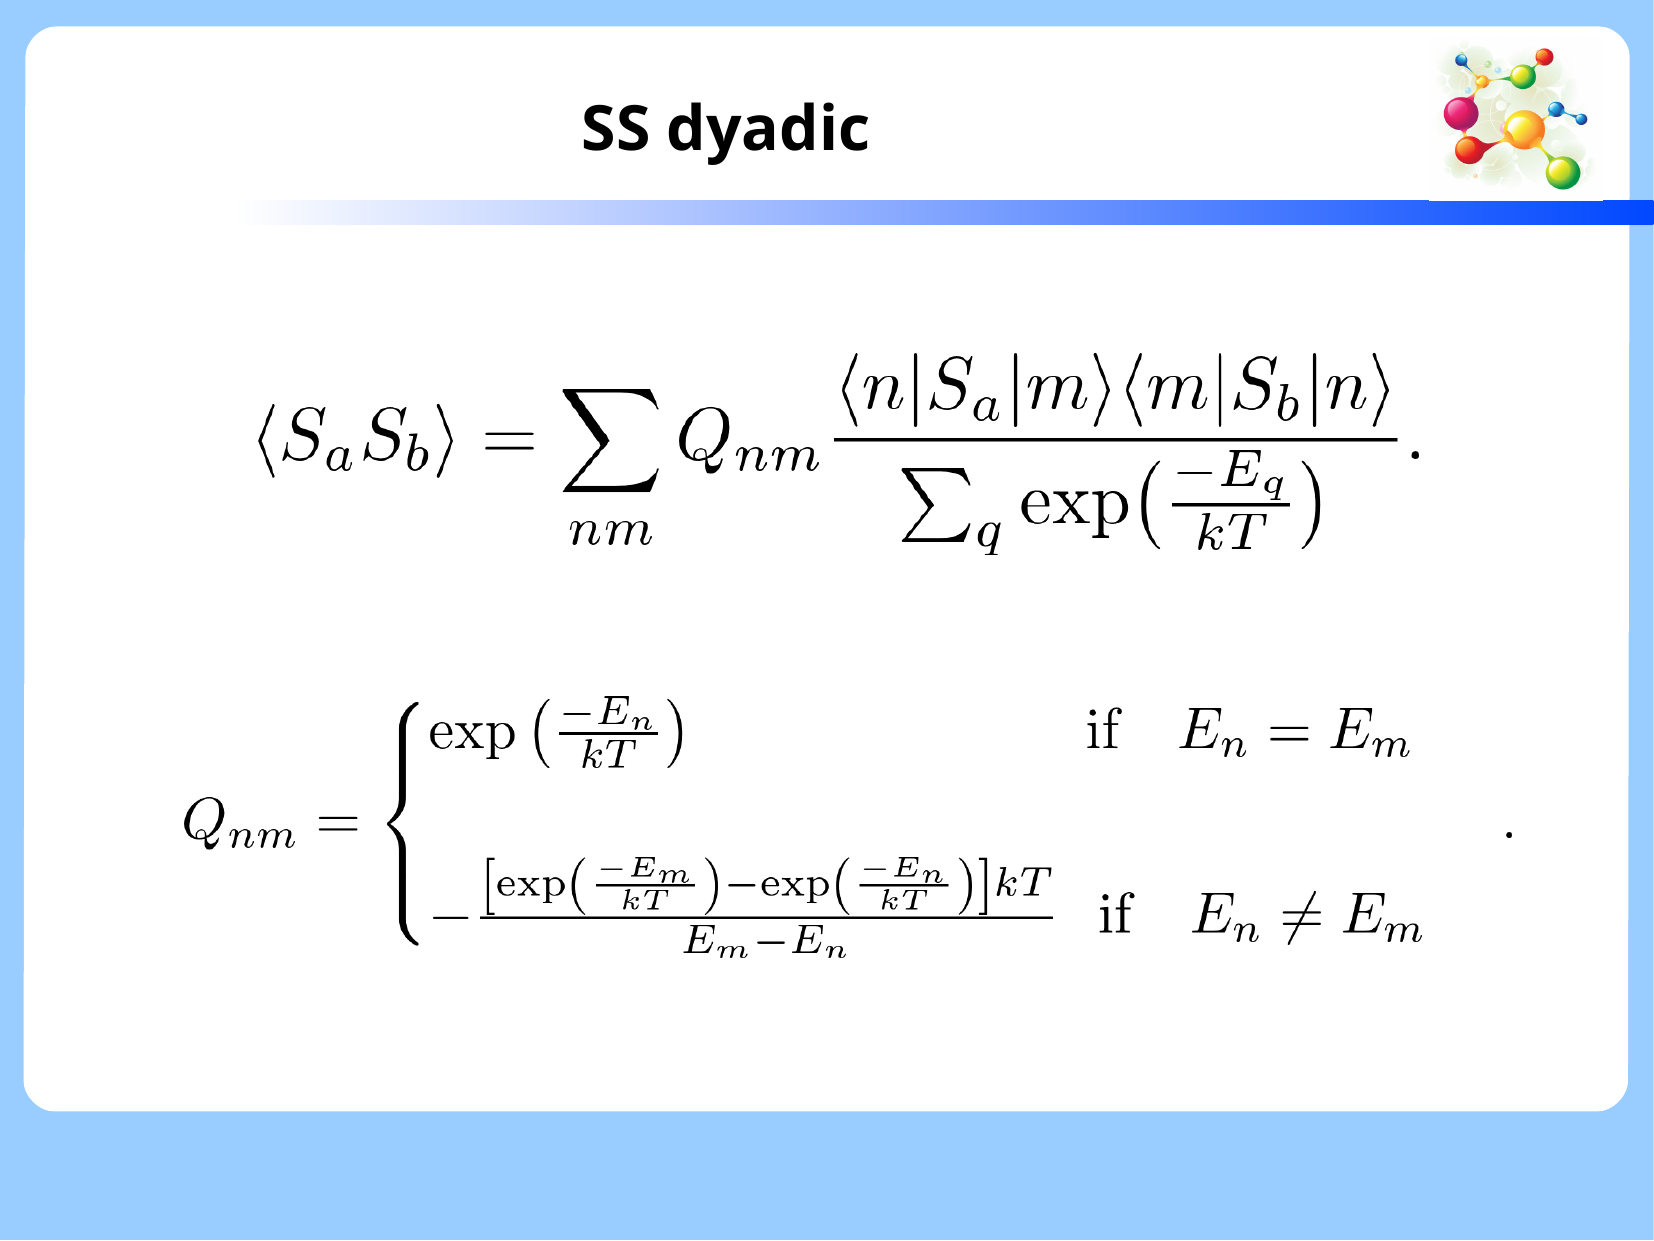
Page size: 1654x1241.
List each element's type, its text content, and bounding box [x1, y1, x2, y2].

table_cell 9.41 [790, 201, 794, 224]
picture [1428, 35, 1603, 201]
text_box SS dyadic [82, 49, 1370, 201]
picture [258, 351, 1419, 555]
table_cell 8.0 [873, 201, 877, 224]
picture [184, 696, 1512, 958]
text_box [956, 201, 961, 224]
